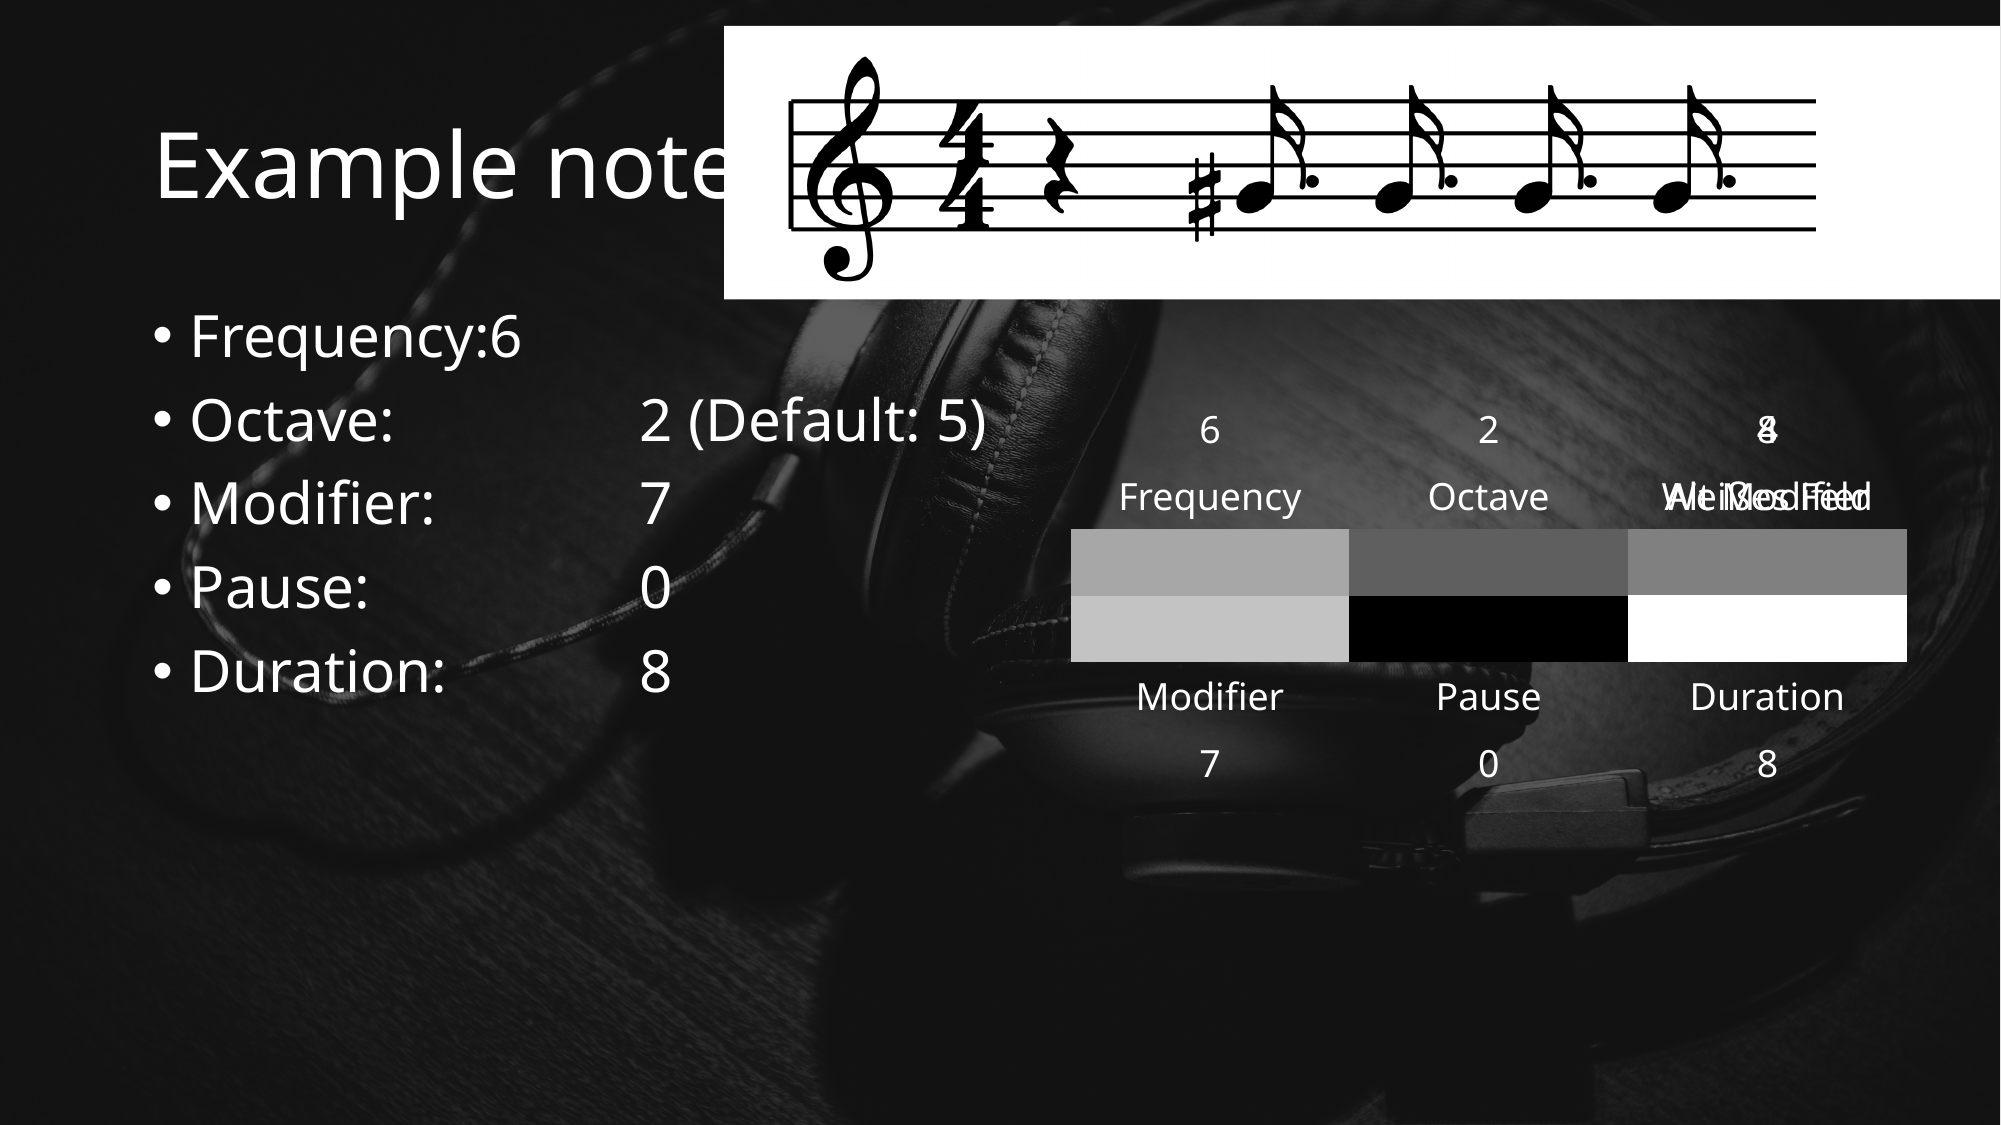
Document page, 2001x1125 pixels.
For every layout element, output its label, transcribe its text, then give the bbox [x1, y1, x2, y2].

table_cell [1071, 529, 1349, 596]
table_header [1349, 596, 1628, 662]
text_box [723, 25, 2000, 300]
table_header [1628, 596, 1907, 662]
table_cell Octave [1349, 462, 1628, 529]
table_header 6 [1071, 396, 1349, 462]
table_header 4 [1628, 395, 1907, 462]
picture [0, 0, 2001, 1125]
table_cell Pause [1349, 662, 1628, 729]
title Example note [137, 59, 768, 278]
table_cell Frequency [1071, 462, 1349, 529]
table_cell 7 [1071, 729, 1349, 796]
table_header 2 [1349, 396, 1628, 462]
table_header [1071, 596, 1349, 662]
table_cell 8 [1628, 729, 1907, 796]
list Frequency: 6 Octave: 2 (Default: 5) Modifier: 7 Pause: 0 Duration: 8 [137, 299, 1863, 1014]
table_cell 0 [1349, 729, 1628, 796]
table_cell Modifier [1071, 662, 1349, 729]
table_cell [1349, 529, 1628, 596]
table_cell Alt Modifier [1628, 462, 1907, 529]
table_cell [1628, 529, 1907, 595]
table_cell Duration [1628, 662, 1907, 729]
